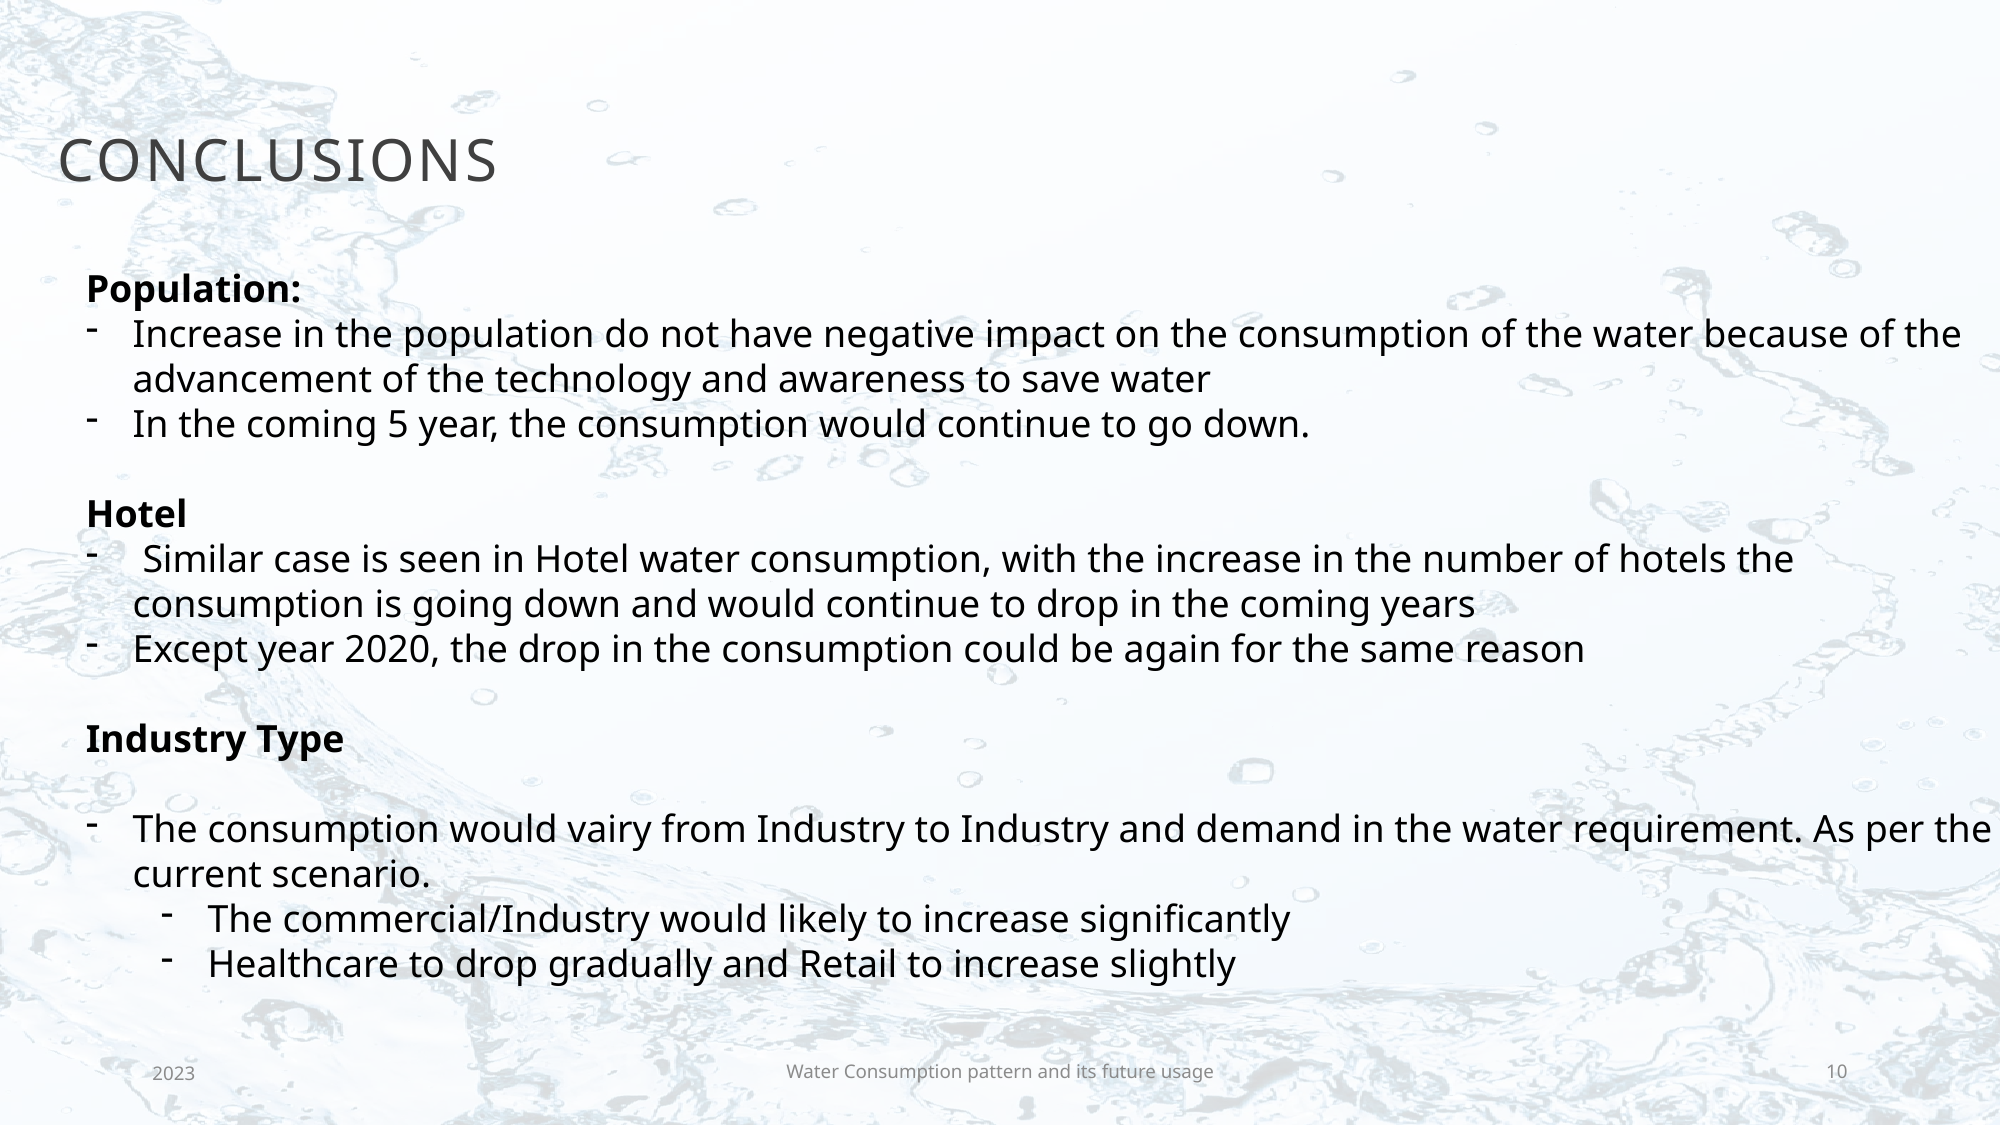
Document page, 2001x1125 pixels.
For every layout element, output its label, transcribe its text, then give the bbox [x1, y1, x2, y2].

slide_number 2023 [137, 1042, 588, 1103]
text_box Population: Increase in the population do not have negative impact on the consumption of the water because of the advancement of the technology and awareness to save water In the coming 5 year, the consumption would continue to go down. Hotel Similar case is seen in Hotel water consumption, with the increase in the number of hotels the consumption is going down and would continue to drop in the coming years Except year 2020, the drop in the consumption could be again for the same reason Industry Type The consumption would vairy from Industry to Industry and demand in the water requirement. As per the current scenario. The commercial/Industry would likely to increase significantly Healthcare to drop gradually and Retail to increase slightly [71, 257, 2000, 993]
title Conclusions [57, 53, 1783, 272]
slide_number 10 [1412, 1042, 1863, 1103]
footer Water Consumption pattern and its future usage [662, 1042, 1338, 1103]
